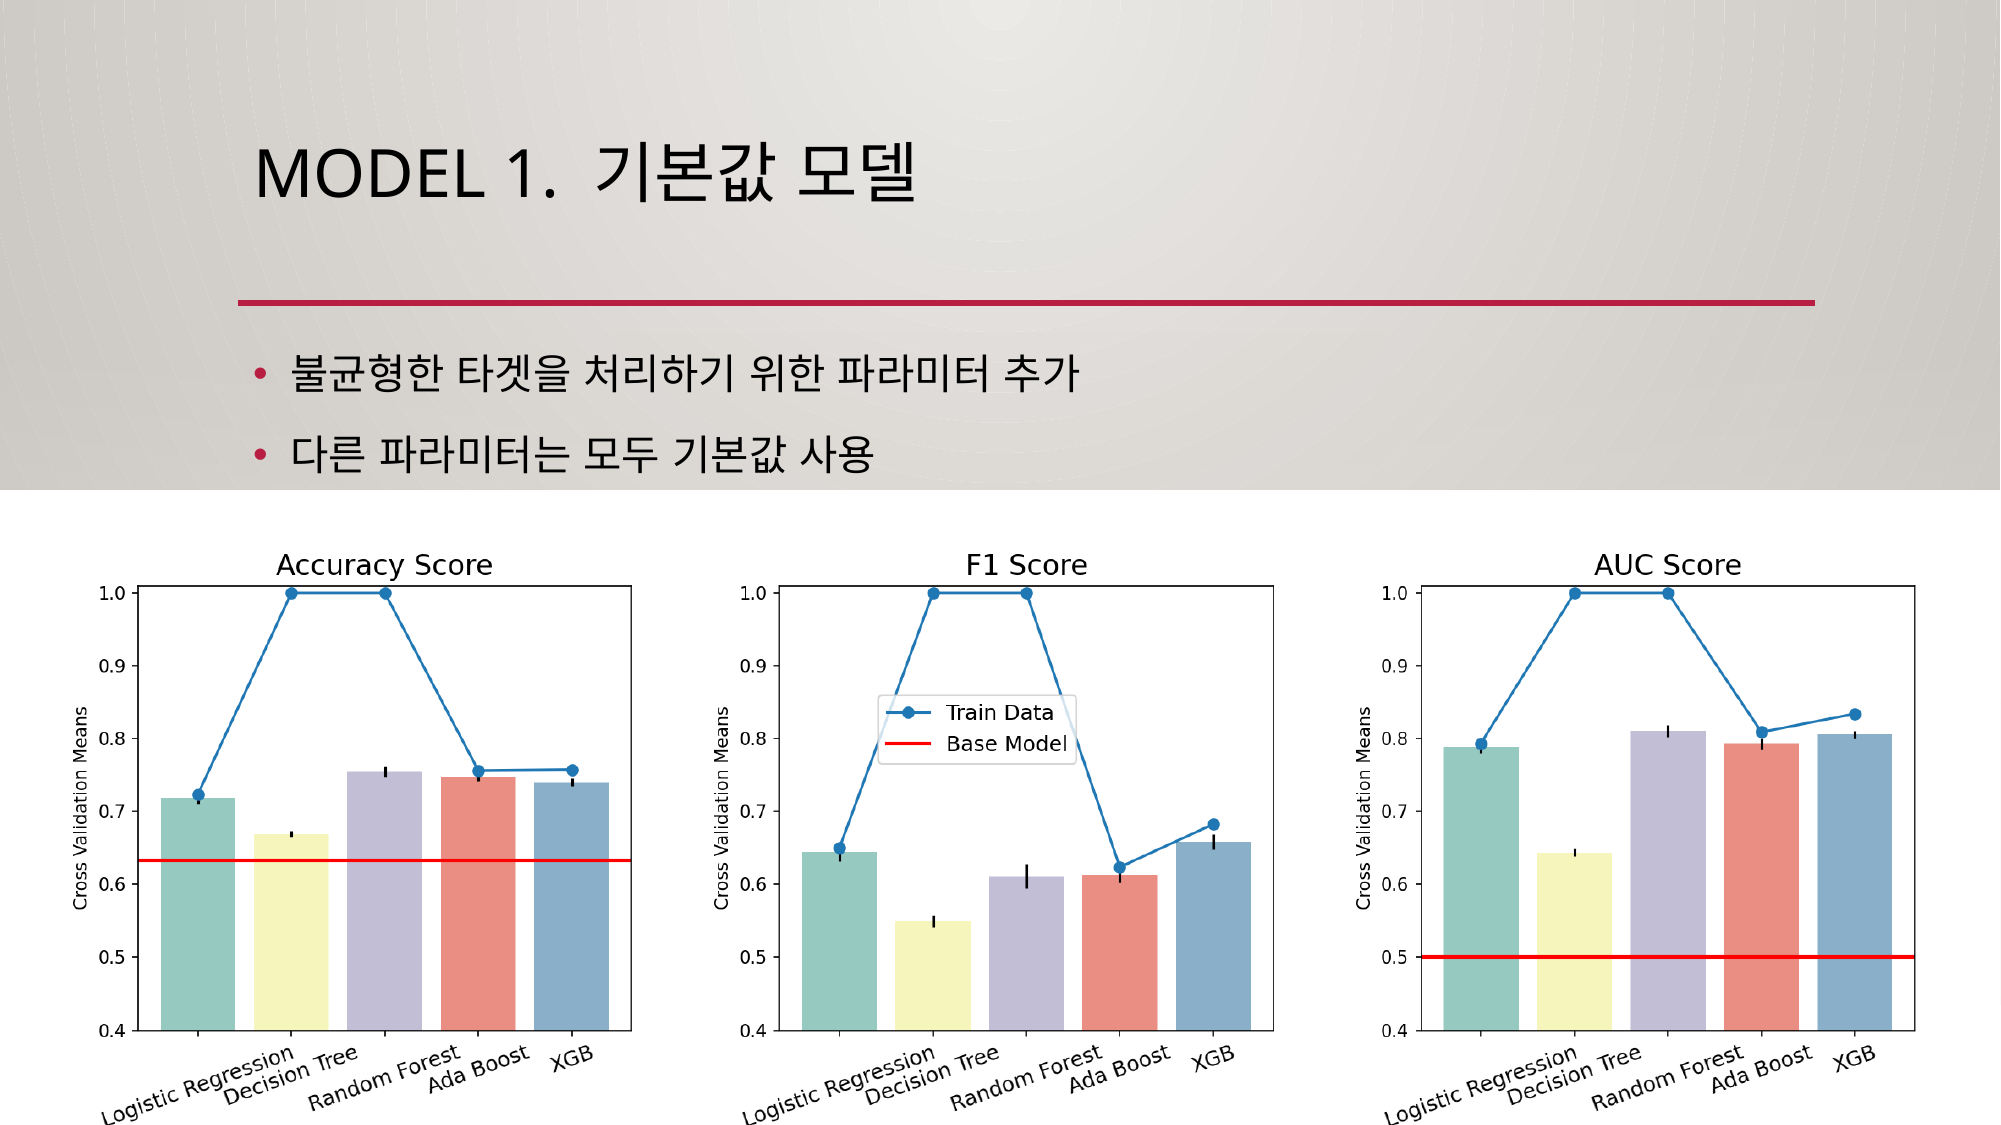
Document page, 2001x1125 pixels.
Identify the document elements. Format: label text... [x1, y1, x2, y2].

title Model 1. 기본값 모델 [238, 131, 1814, 305]
list 불균형한 타겟을 처리하기 위한 파라미터 추가 다른 파라미터는 모두 기본값 사용 [238, 330, 1814, 490]
picture [0, 490, 2000, 1125]
